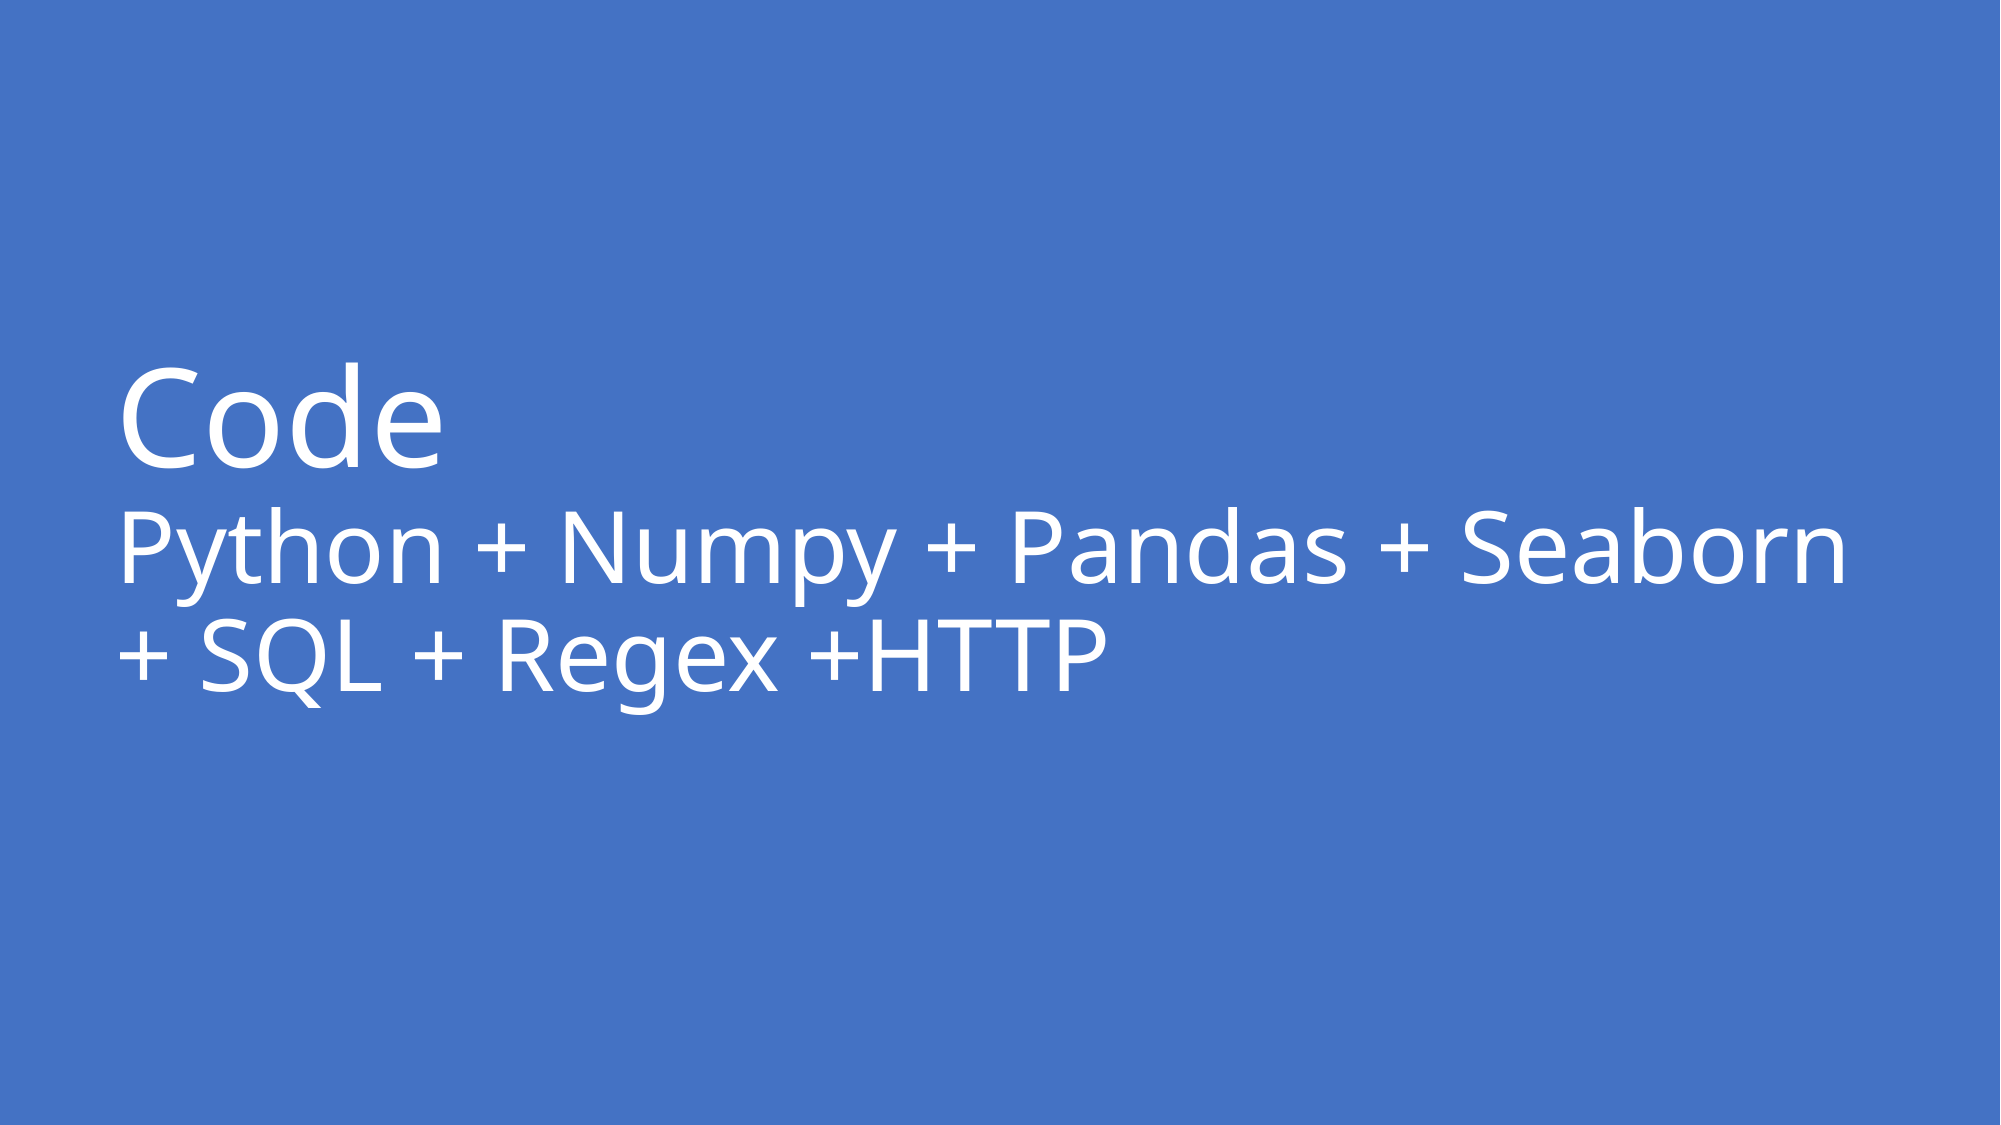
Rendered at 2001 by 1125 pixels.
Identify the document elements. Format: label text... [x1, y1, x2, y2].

title Code Python + Numpy + Pandas + Seaborn + SQL + Regex +HTTP [100, 252, 1945, 721]
